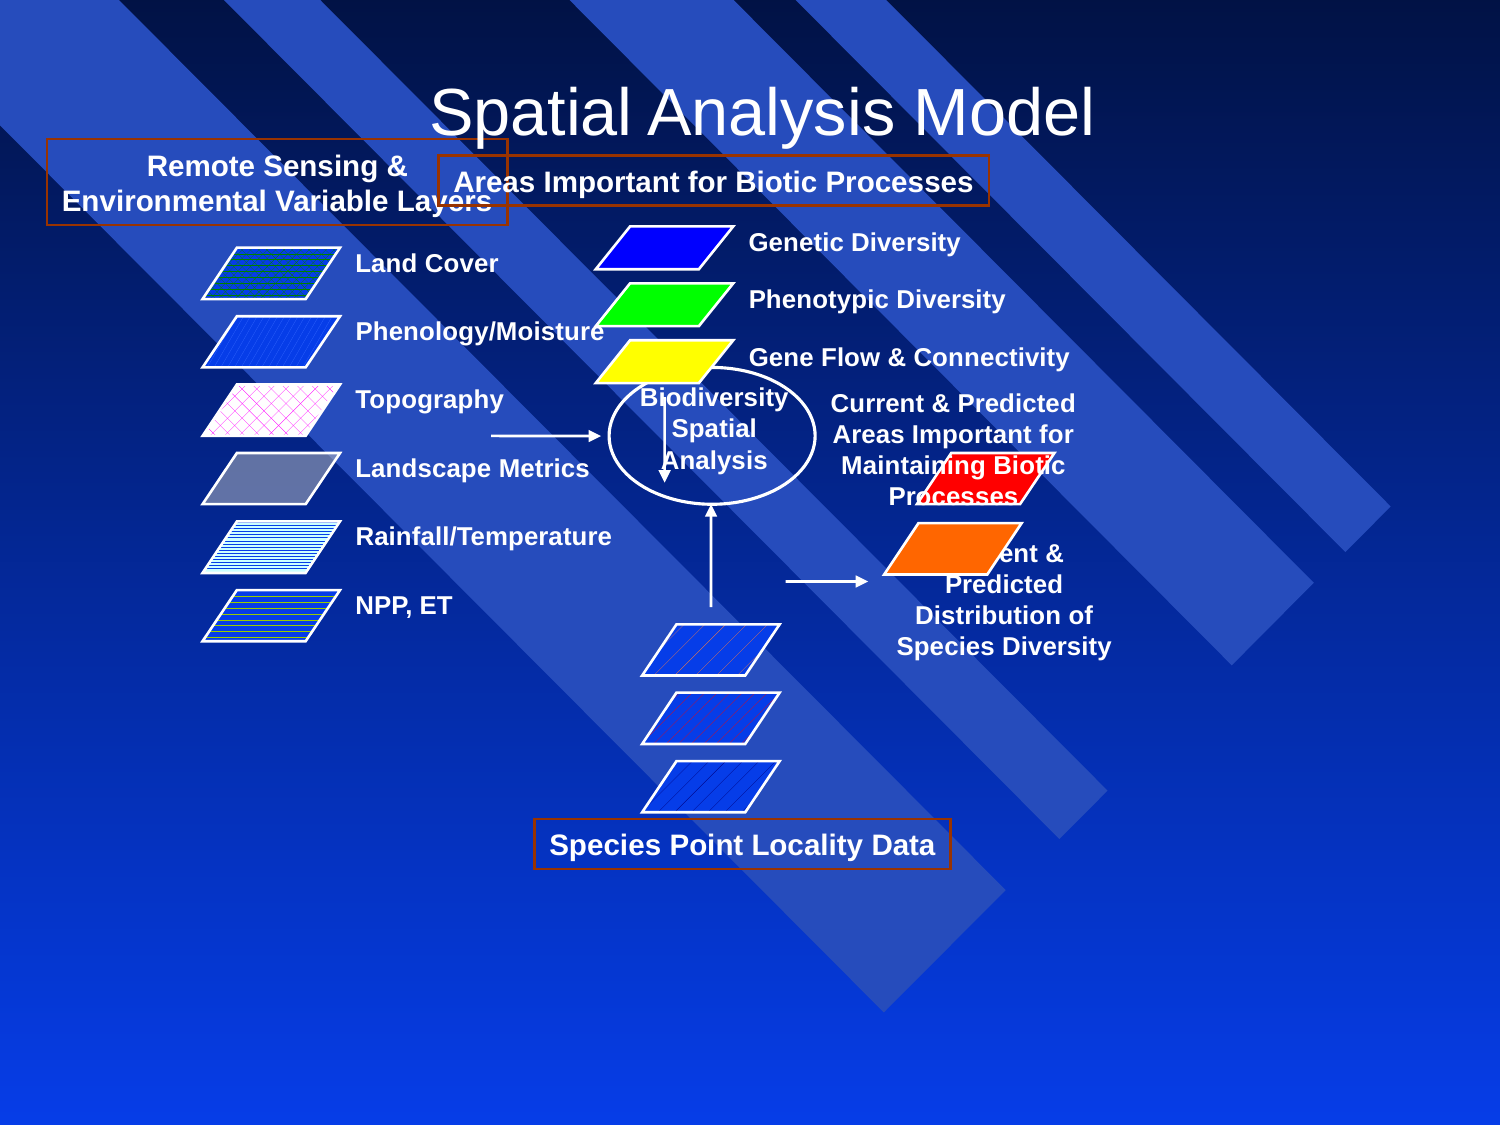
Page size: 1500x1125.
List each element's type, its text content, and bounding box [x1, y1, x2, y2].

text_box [44, 138, 1139, 871]
text_box Spatial Analysis Model [414, 61, 1111, 138]
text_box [435, 155, 1106, 576]
